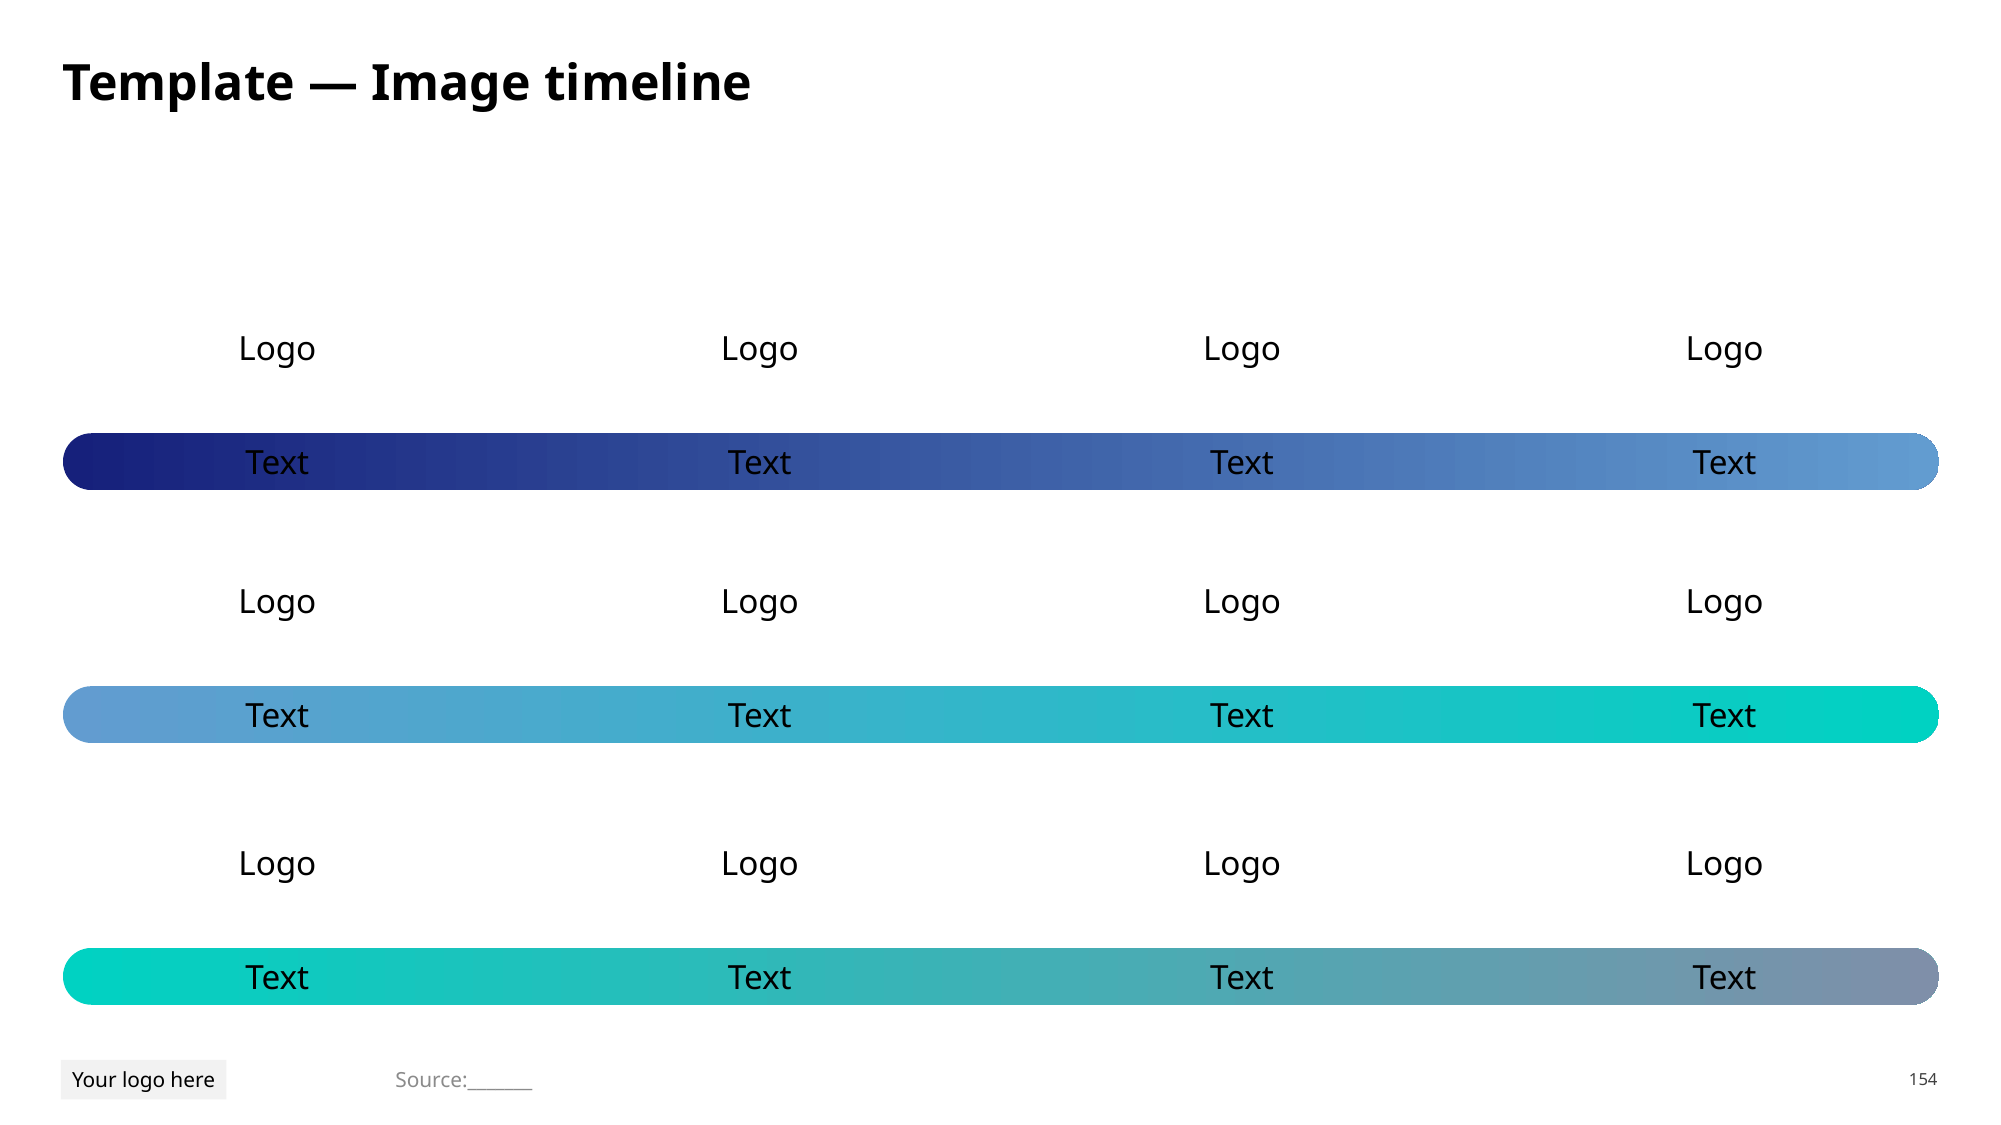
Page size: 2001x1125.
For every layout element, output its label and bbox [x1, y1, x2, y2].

text_box [1631, 326, 1818, 368]
text_box [667, 326, 853, 368]
text_box [1149, 579, 1335, 621]
title [63, 62, 1937, 143]
text_box [667, 841, 853, 883]
text_box [667, 579, 853, 621]
text_box [184, 326, 371, 368]
footer [380, 1059, 1340, 1100]
text_box [1631, 841, 1818, 883]
text_box [184, 579, 371, 621]
text_box [61, 432, 1941, 492]
text_box [1149, 326, 1335, 368]
text_box [1631, 579, 1818, 621]
text_box [184, 841, 371, 883]
text_box [61, 946, 1941, 1006]
text_box [1149, 841, 1335, 883]
text_box [61, 685, 1941, 745]
